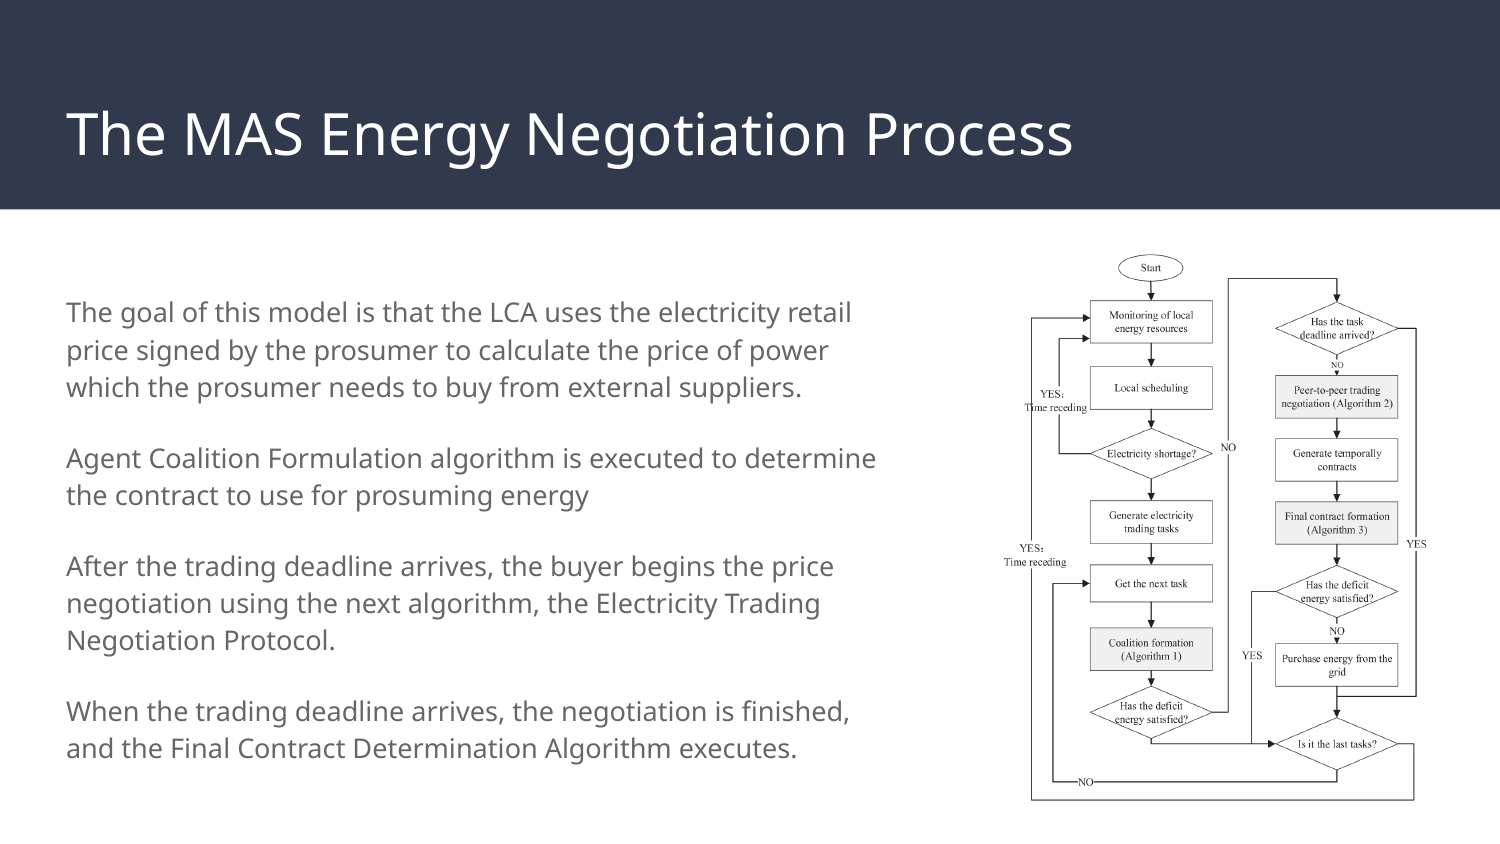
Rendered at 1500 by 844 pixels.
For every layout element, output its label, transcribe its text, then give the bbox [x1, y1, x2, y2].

picture [988, 246, 1450, 809]
title The MAS Energy Negotiation Process [51, 82, 1449, 185]
list The goal of this model is that the LCA uses the electricity retail price signed by the prosumer to calculate the price of power which the prosumer needs to buy from external suppliers. Agent Coalition Formulation algorithm is executed to determine the contract to use for prosuming energy After the trading deadline arrives, the buyer begins the price negotiation using the next algorithm, the Electricity Trading Negotiation Protocol. When the trading deadline arrives, the negotiation is finished, and the Final Contract Determination Algorithm executes. [51, 247, 903, 808]
